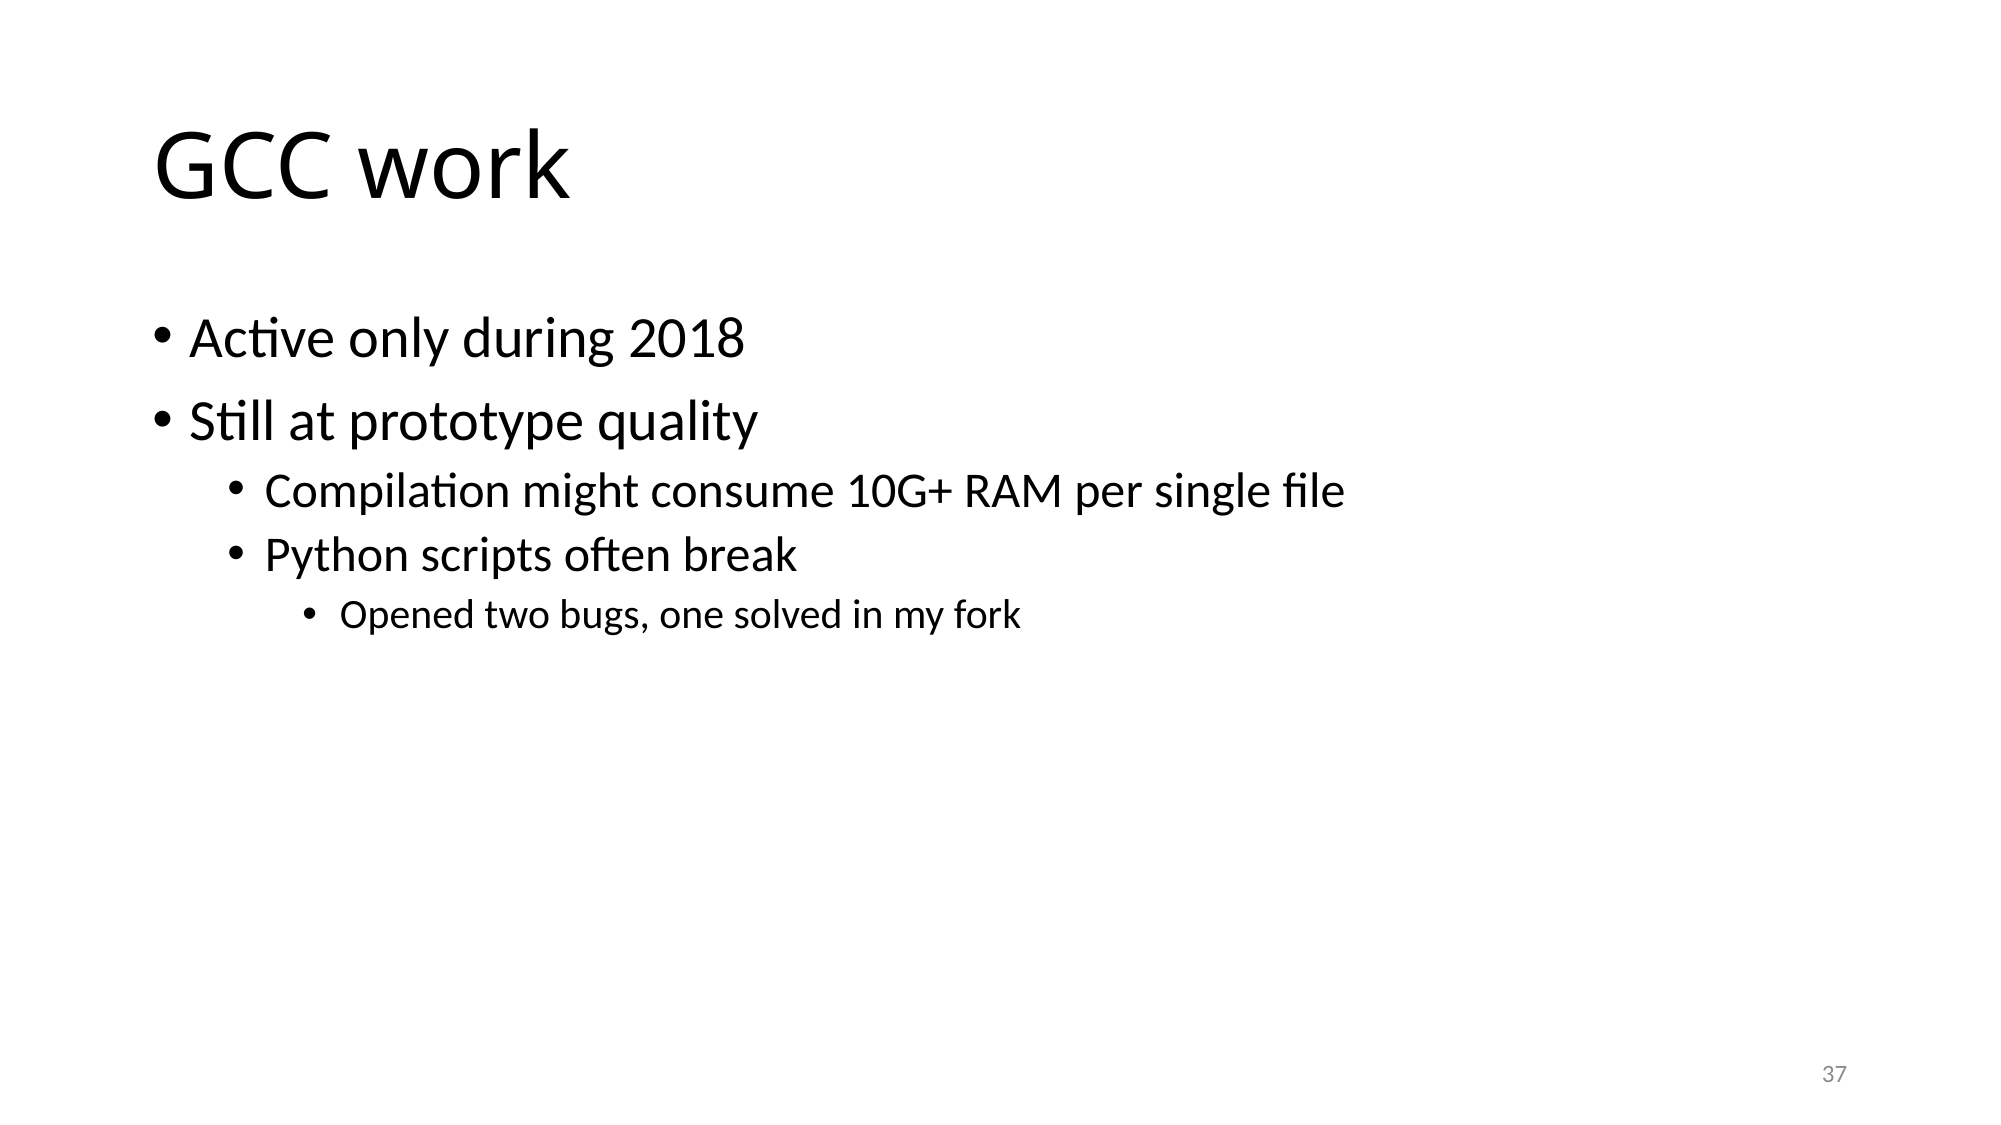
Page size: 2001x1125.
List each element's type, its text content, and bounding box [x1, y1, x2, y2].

title GCC work [137, 59, 1863, 278]
slide_number 37 [1412, 1042, 1863, 1103]
list Active only during 2018 Still at prototype quality Compilation might consume 10G+ RAM per single file Python scripts often break Opened two bugs, one solved in my fork [137, 299, 1863, 1014]
